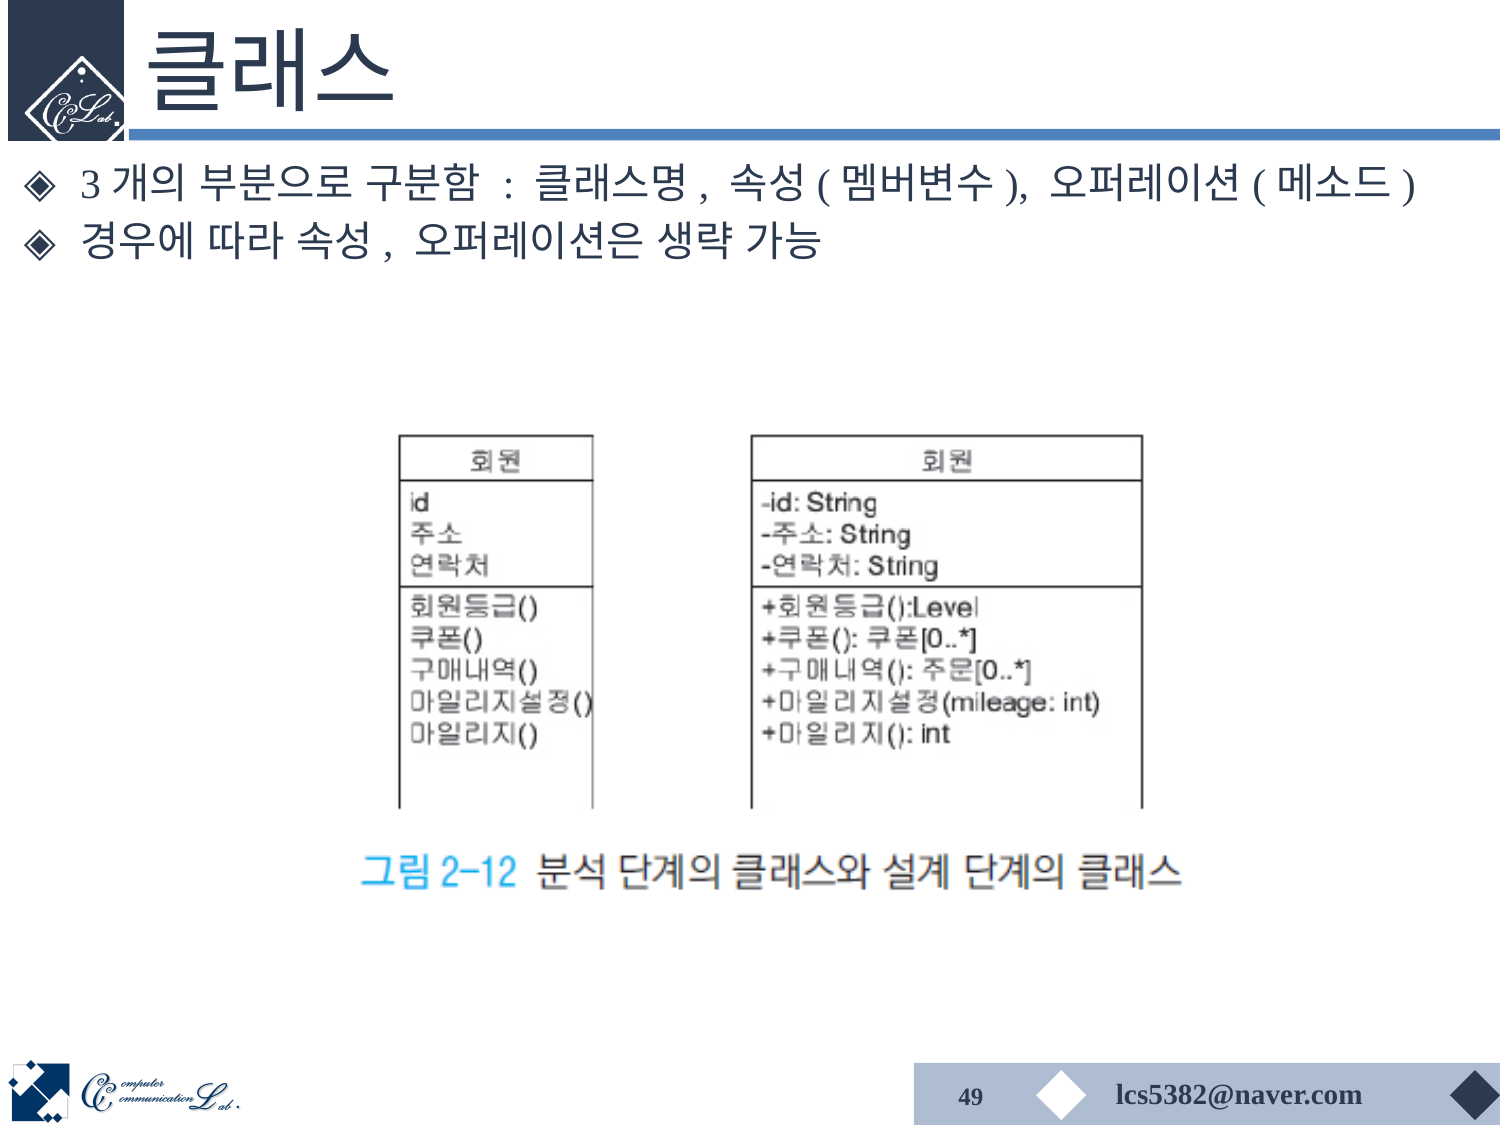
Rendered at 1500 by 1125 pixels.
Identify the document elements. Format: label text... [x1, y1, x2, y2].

list 3개의 부분으로 구분함 : 클래스명, 속성(멤버변수), 오퍼레이션(메소드) 경우에 따라 속성, 오퍼레이션은 생략 가능 [8, 148, 1493, 1059]
picture [8, 0, 124, 141]
picture [7, 1058, 243, 1125]
title 클래스 [129, 10, 1474, 126]
picture [206, 361, 1341, 939]
